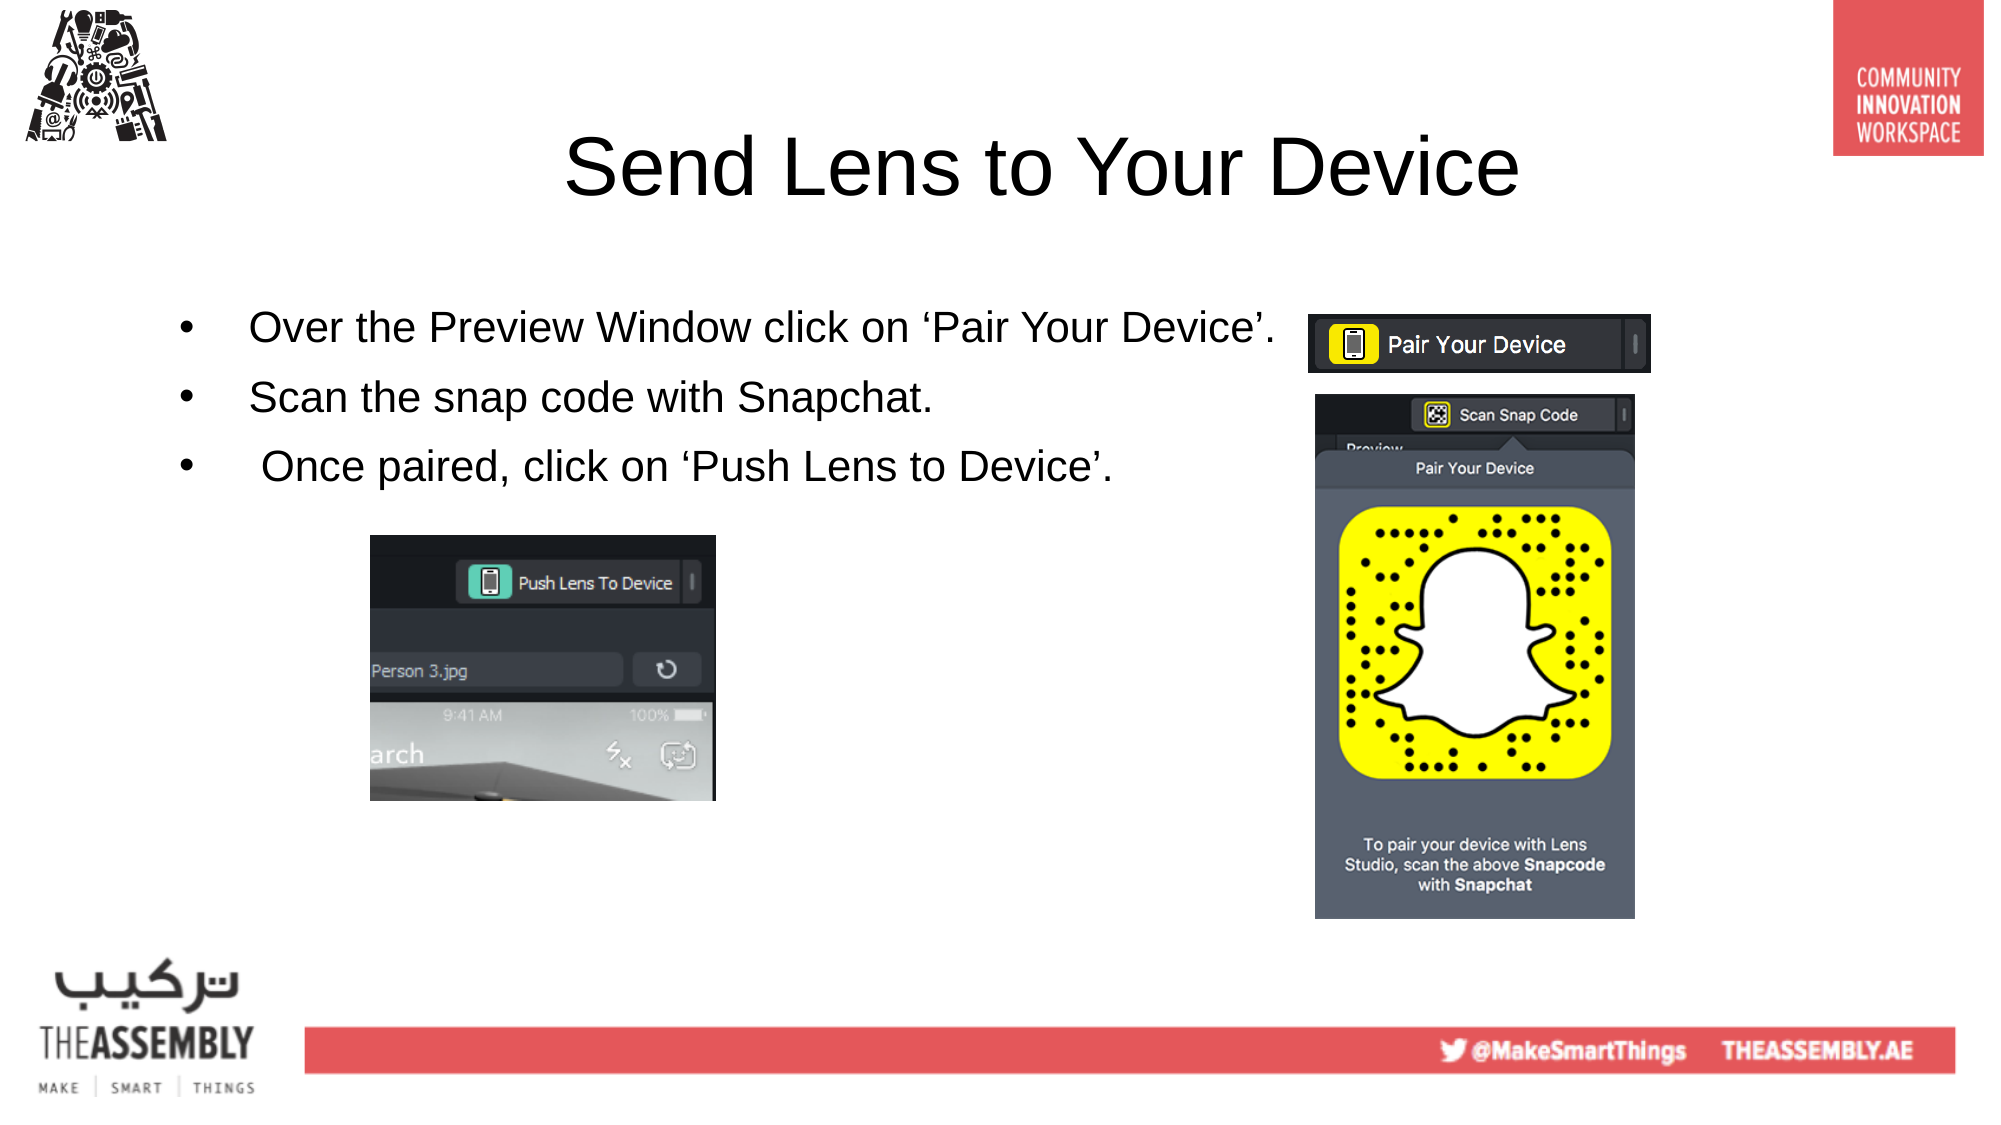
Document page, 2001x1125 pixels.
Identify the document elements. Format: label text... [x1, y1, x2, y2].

picture [7, 955, 1993, 1097]
list Over the Preview Window click on ‘Pair Your Device’. Scan the snap code with Snapchat. Once paired, click on ‘Push Lens to Device’. [137, 299, 1863, 1014]
picture [23, 10, 170, 144]
picture [1833, 0, 1984, 156]
picture [1314, 394, 1635, 919]
picture [1308, 314, 1651, 374]
title Send Lens to Your Device [180, 59, 1906, 278]
picture [370, 534, 717, 802]
